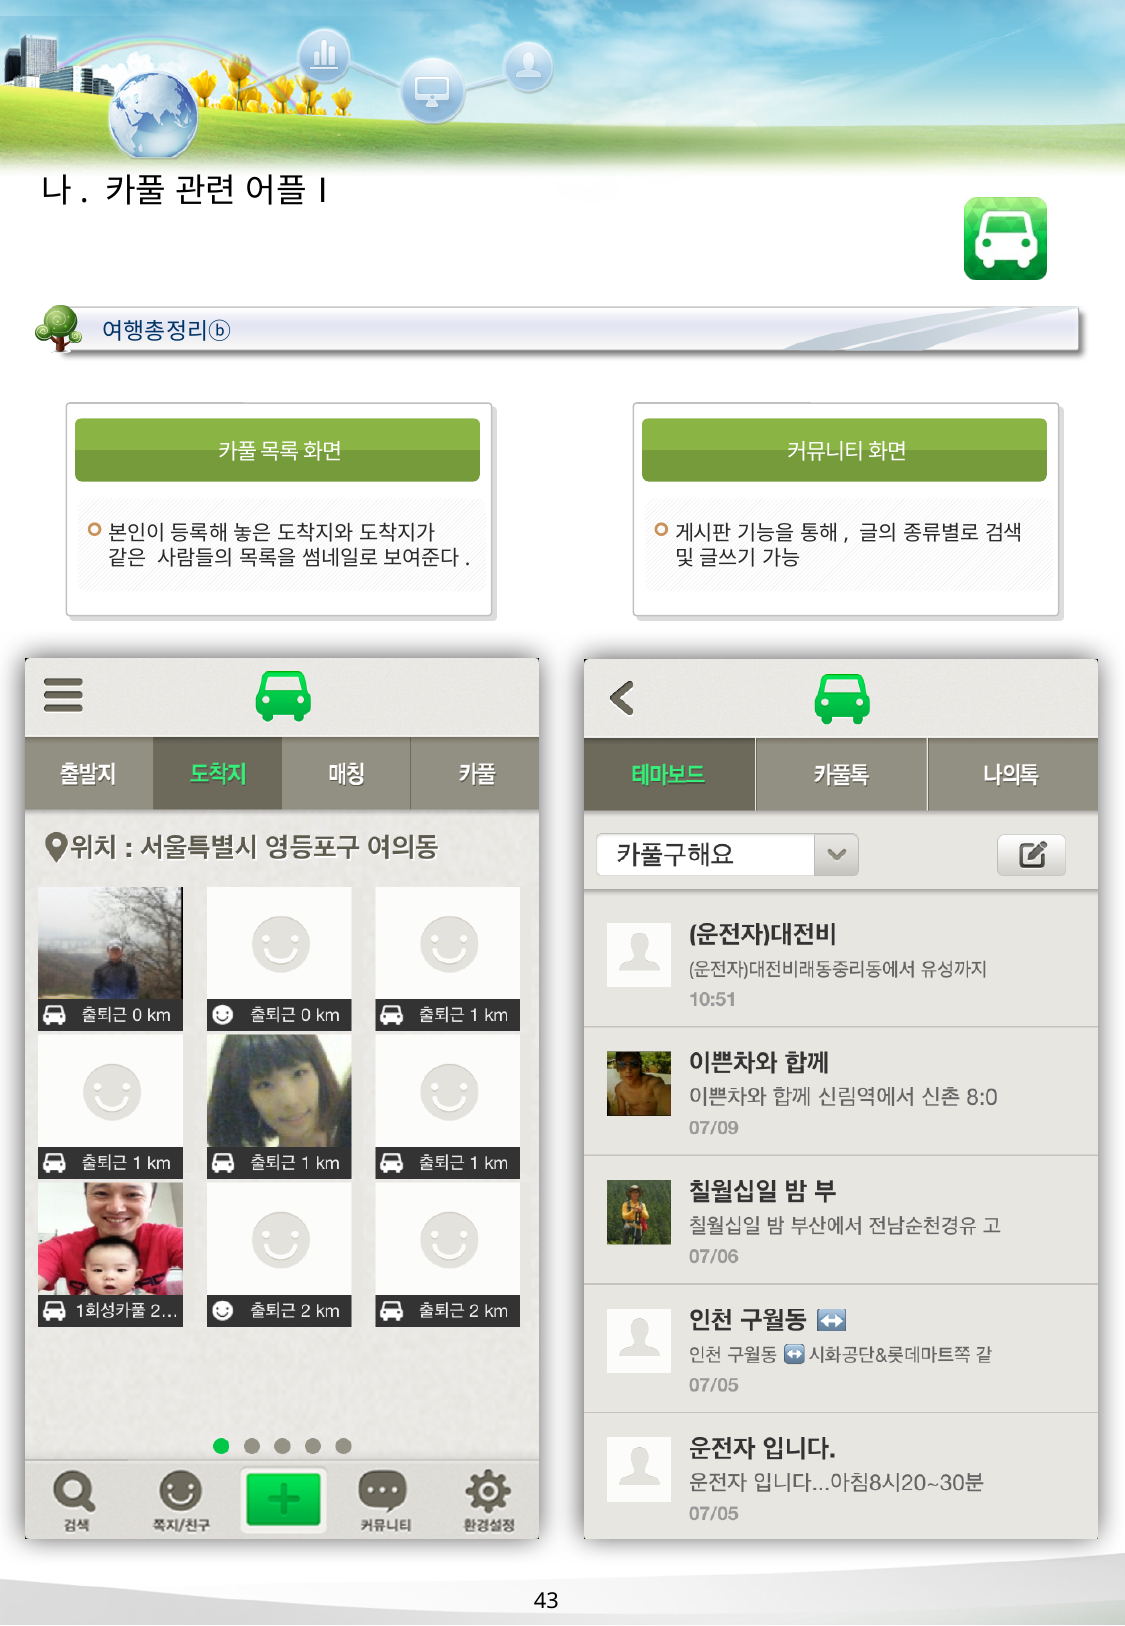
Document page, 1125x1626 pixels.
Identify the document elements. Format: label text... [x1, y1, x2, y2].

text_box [66, 402, 492, 616]
picture [0, 0, 1125, 1625]
text_box 나. 카풀 관련 어플Ⅰ [41, 161, 1037, 210]
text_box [34, 304, 1091, 362]
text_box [633, 402, 1059, 616]
